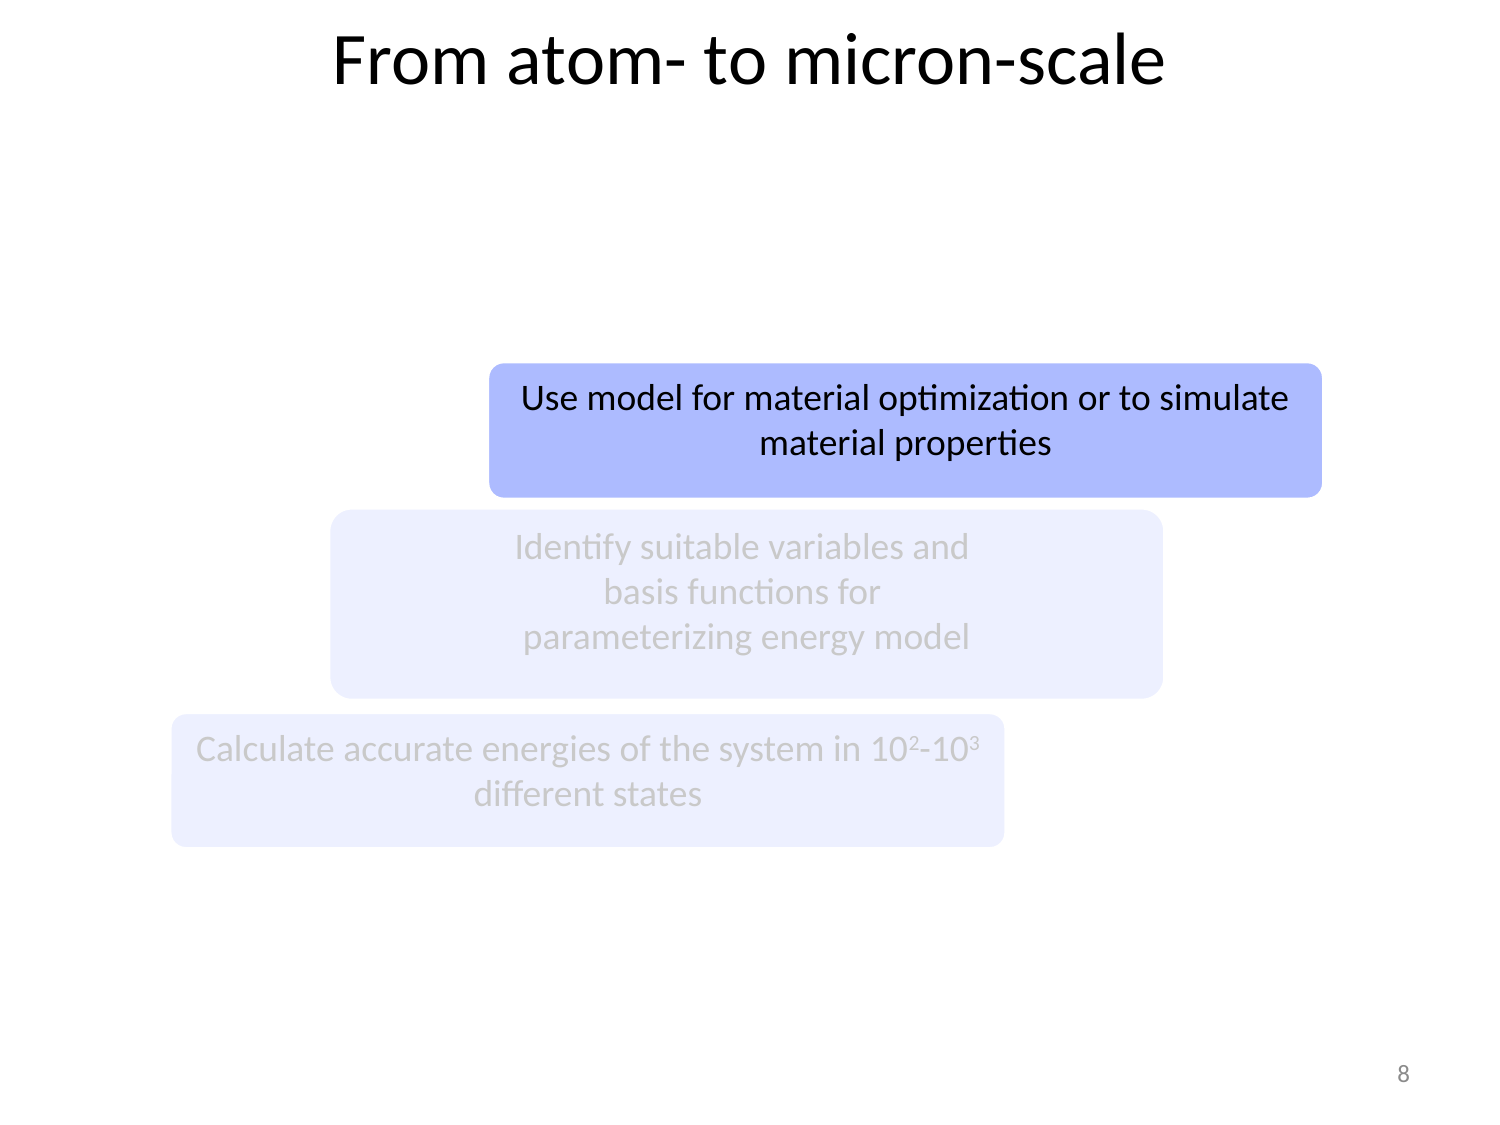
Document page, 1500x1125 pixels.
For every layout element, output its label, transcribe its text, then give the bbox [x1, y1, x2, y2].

title From atom- to micron-scale [75, 2, 1425, 107]
text_box Use model for material optimization or to simulate material properties [486, 360, 1325, 501]
text_box [96, 506, 1228, 928]
slide_number 8 [1074, 1042, 1425, 1103]
